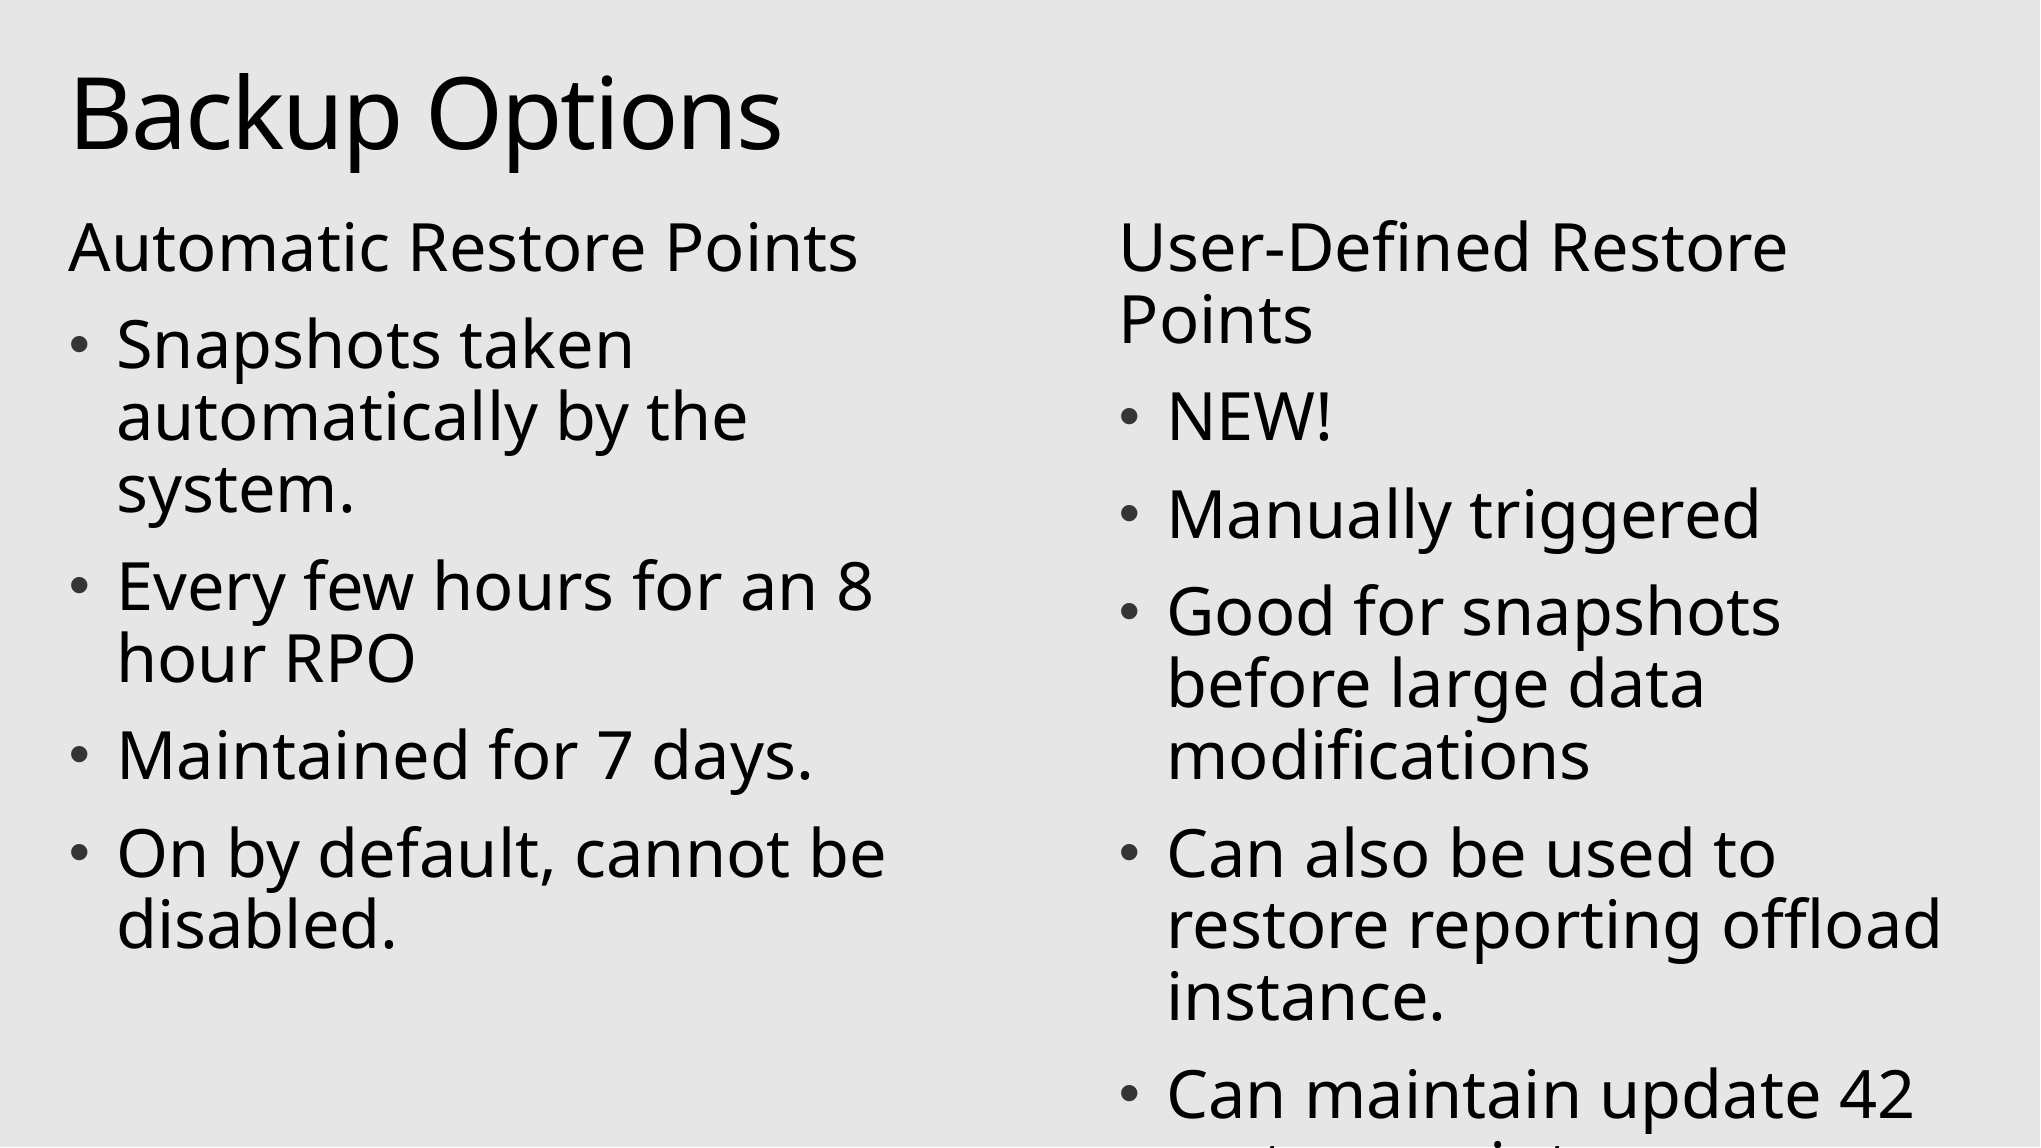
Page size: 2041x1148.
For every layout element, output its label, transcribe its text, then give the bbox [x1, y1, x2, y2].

list User-Defined Restore Points NEW! Manually triggered Good for snapshots before large data modifications Can also be used to restore reporting offload instance. Can maintain update 42 restore points. [1095, 198, 1996, 1010]
list Automatic Restore Points Snapshots taken automatically by the system. Every few hours for an 8 hour RPO Maintained for 7 days. On by default, cannot be disabled. [45, 198, 946, 912]
title Backup Options [45, 48, 1996, 199]
